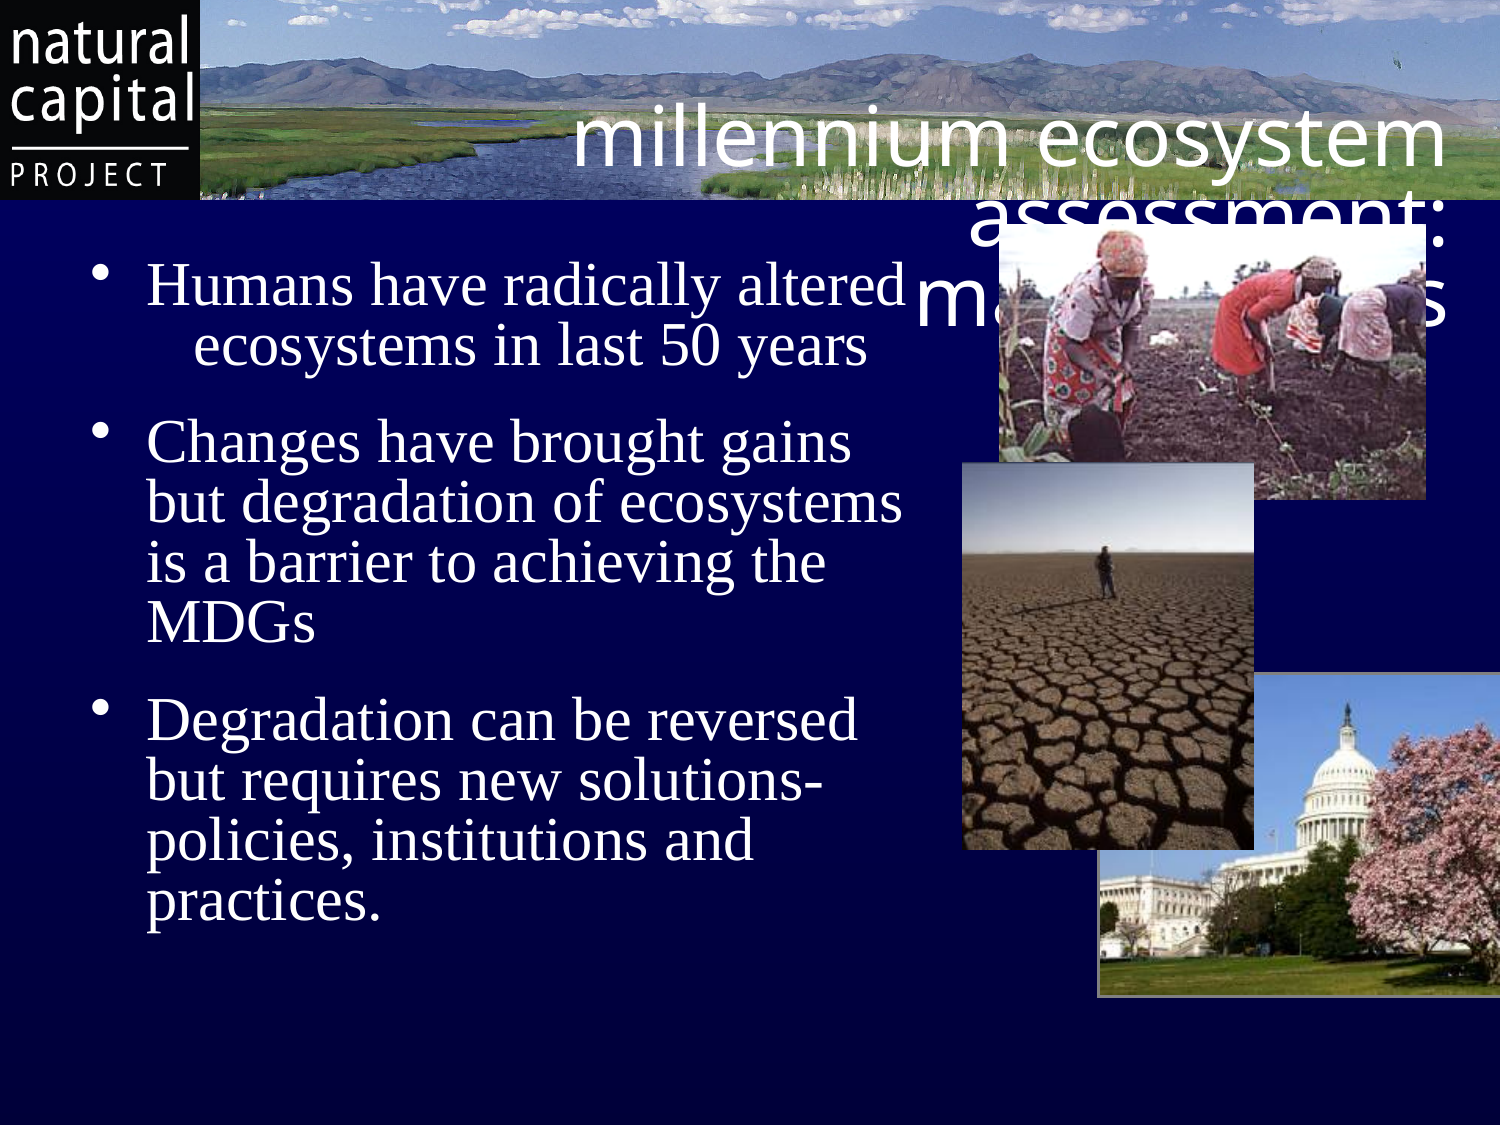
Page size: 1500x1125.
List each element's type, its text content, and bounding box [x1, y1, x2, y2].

list Humans have radically altered ecosystems in last 50 years Changes have brought gains but degradation of ecosystems is a barrier to achieving the MDGs Degradation can be reversed but requires new solutions- policies, institutions and practices. [75, 249, 942, 1113]
picture [0, 0, 1500, 200]
picture [961, 224, 1500, 996]
title millennium ecosystem assessment: main findings [152, 129, 1466, 317]
